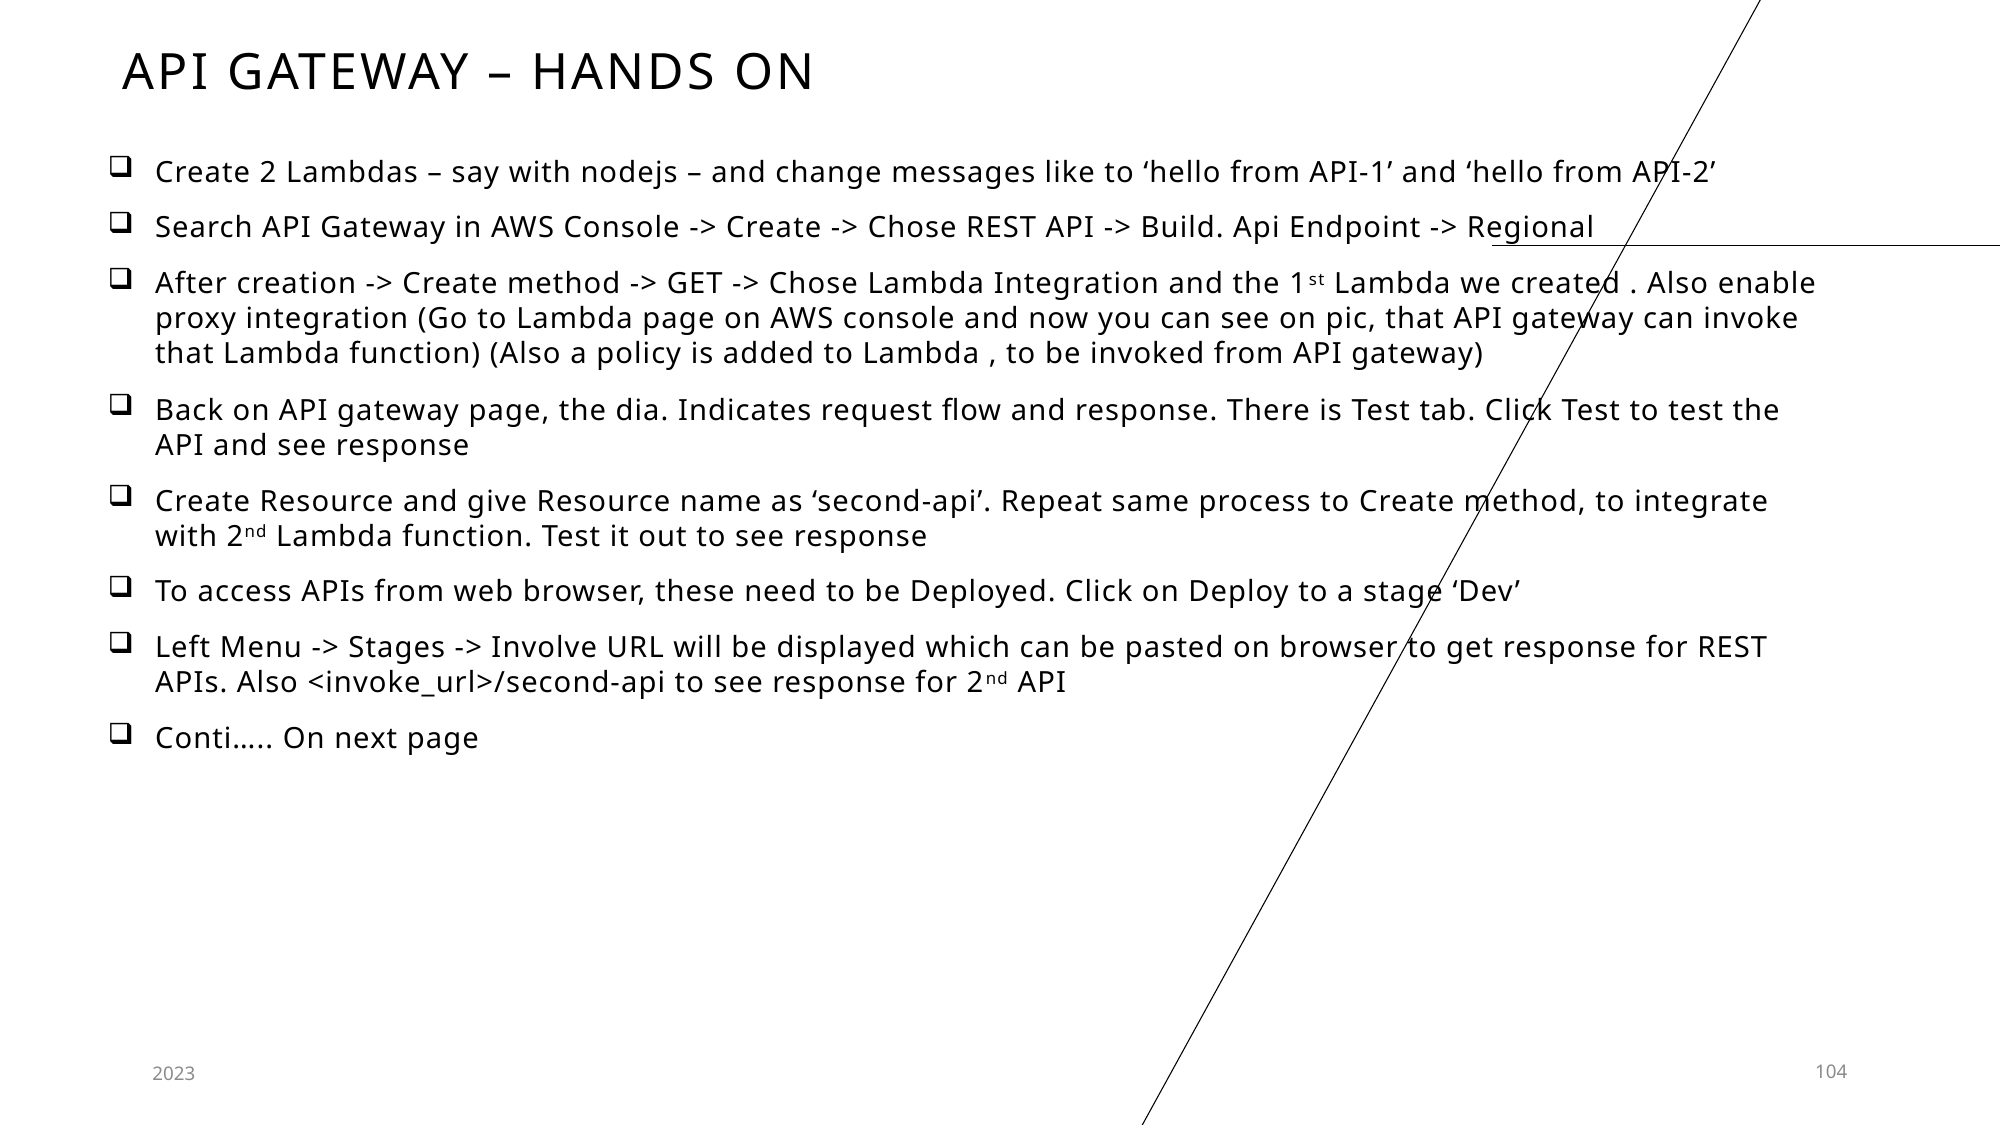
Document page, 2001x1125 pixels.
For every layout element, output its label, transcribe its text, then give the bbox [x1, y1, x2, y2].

slide_number 2023 [137, 1042, 338, 1103]
title API Gateway – hands on [108, 23, 1445, 108]
list Create 2 Lambdas – say with nodejs – and change messages like to ‘hello from API-1’ and ‘hello from API-2’ Search API Gateway in AWS Console -> Create -> Chose REST API -> Build. Api Endpoint -> Regional After creation -> Create method -> GET -> Chose Lambda Integration and the 1st Lambda we created . Also enable proxy integration (Go to Lambda page on AWS console and now you can see on pic, that API gateway can invoke that Lambda function) (Also a policy is added to Lambda , to be invoked from API gateway) Back on API gateway page, the dia. Indicates request flow and response. There is Test tab. Click Test to test the API and see response Create Resource and give Resource name as ‘second-api’. Repeat same process to Create method, to integrate with 2nd Lambda function. Test it out to see response To access APIs from web browser, these need to be Deployed. Click on Deploy to a stage ‘Dev’ Left Menu -> Stages -> Involve URL will be displayed which can be pasted on browser to get response for REST APIs. Also <invoke_url>/second-api to see response for 2nd API Conti….. On next page [93, 145, 1848, 945]
slide_number 104 [1412, 1042, 1863, 1103]
